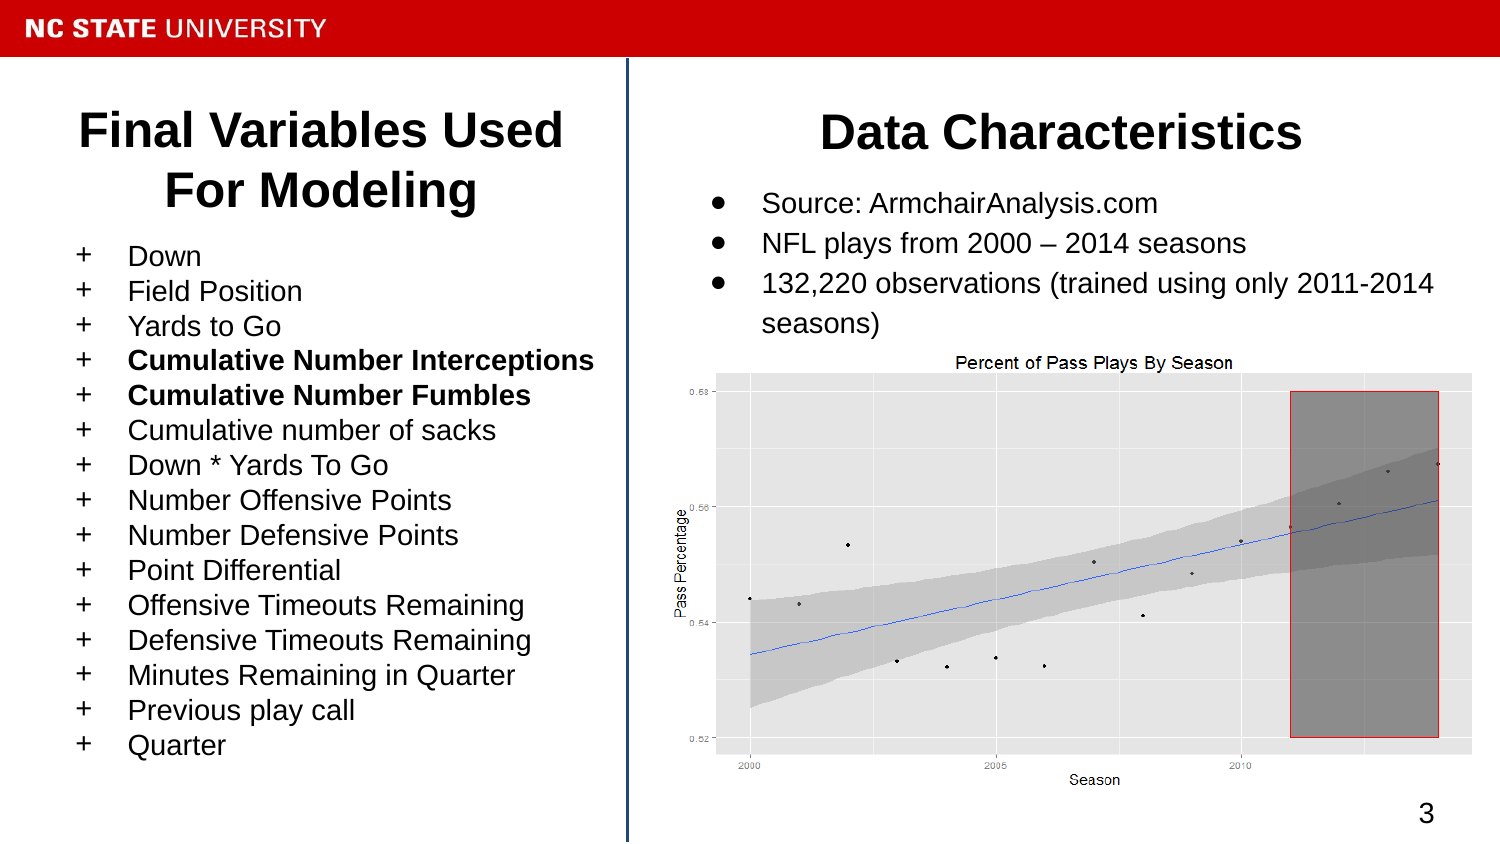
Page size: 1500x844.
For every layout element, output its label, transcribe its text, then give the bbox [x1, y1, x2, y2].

slide_number 3 [1403, 804, 1494, 844]
picture [0, 0, 1500, 57]
text_box Source: ArmchairAnalysis.com NFL plays from 2000 – 2014 seasons 132,220 observations (trained using only 2011-2014 seasons) [671, 177, 1500, 333]
list Down Field Position Yards to Go Cumulative Number Interceptions Cumulative Number Fumbles Cumulative number of sacks Down * Yards To Go Number Offensive Points Number Defensive Points Point Differential Offensive Timeouts Remaining Defensive Timeouts Remaining Minutes Remaining in Quarter Previous play call Quarter [37, 221, 622, 772]
title Data Characteristics [804, 75, 1350, 183]
picture [671, 333, 1500, 797]
title Final Variables Used For Modeling [21, 93, 622, 222]
